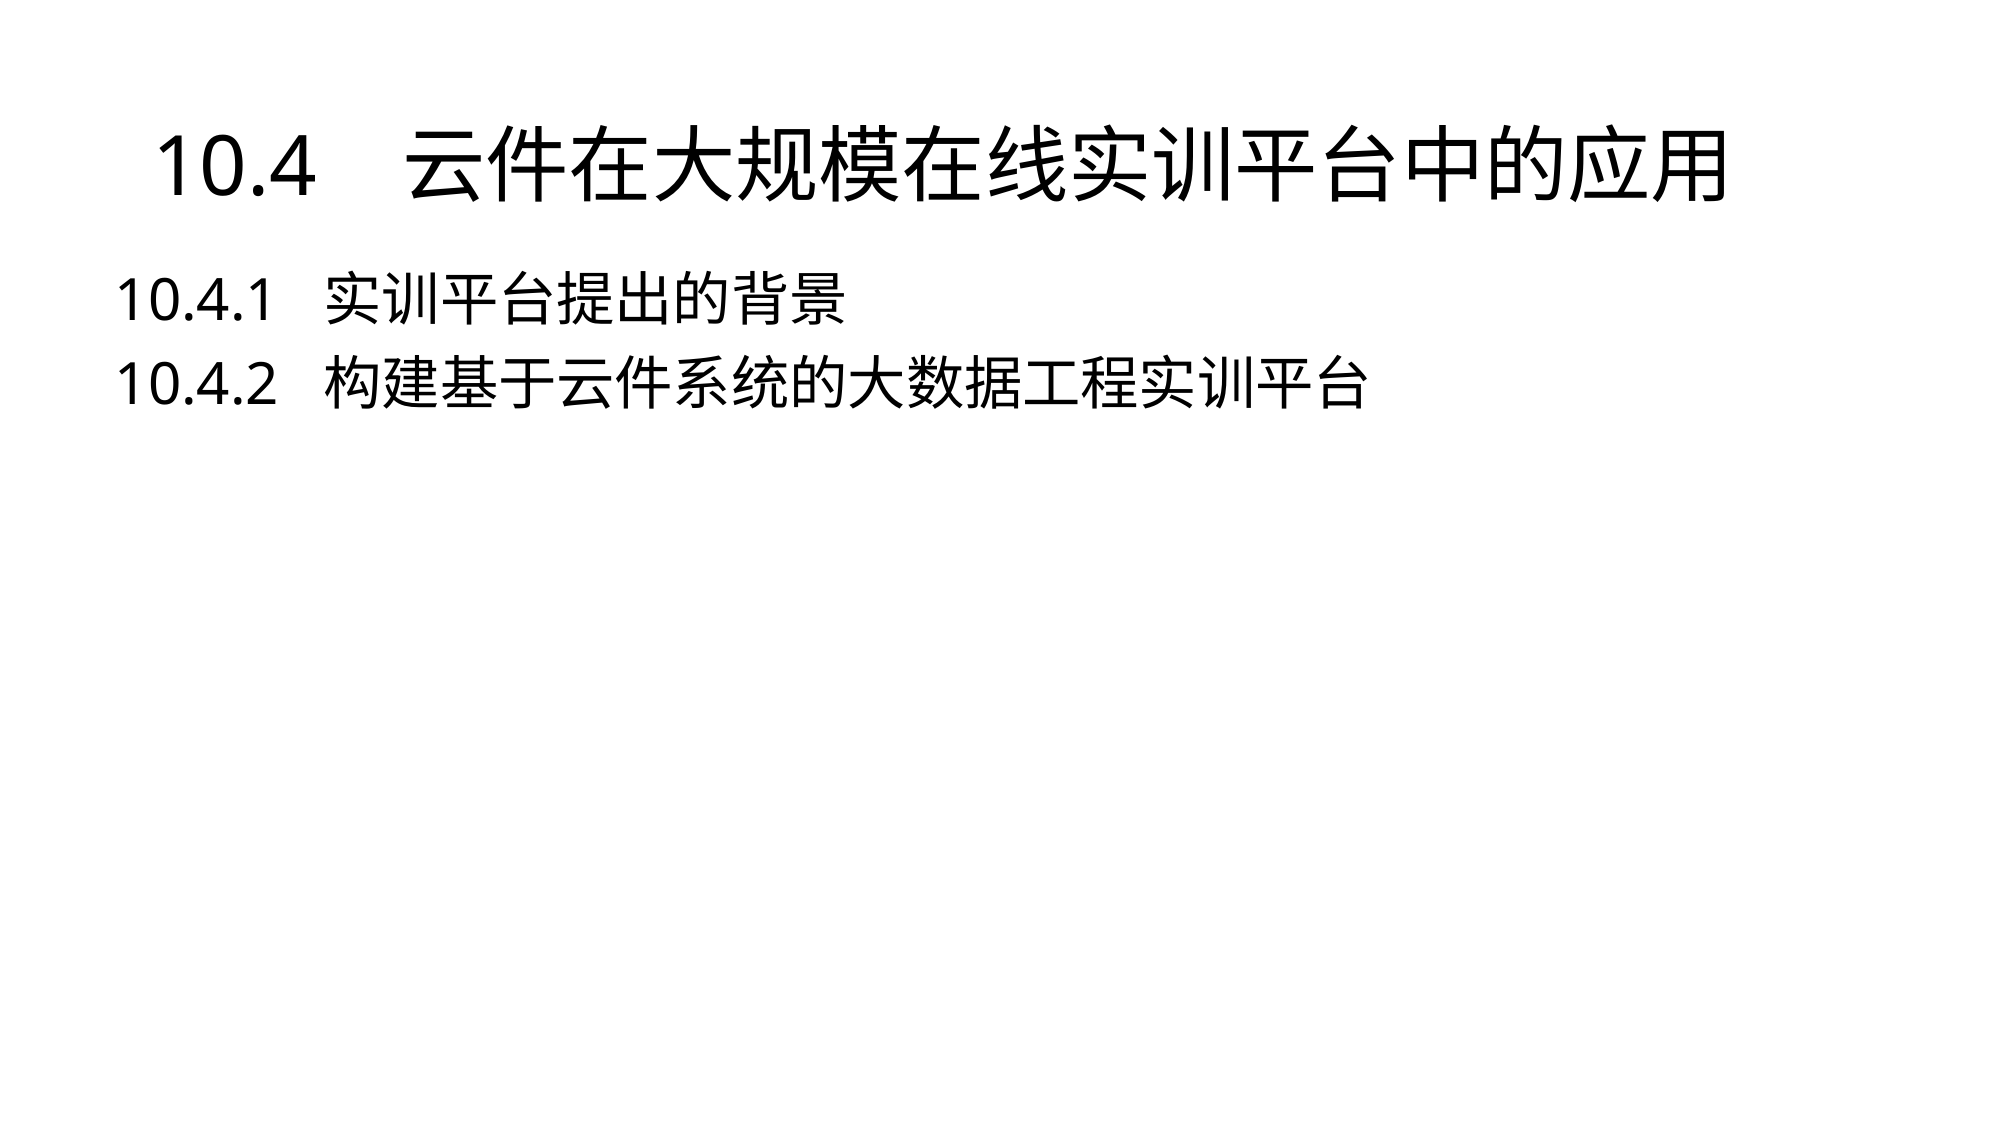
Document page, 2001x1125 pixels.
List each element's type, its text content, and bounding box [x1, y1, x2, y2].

list 10.4.1 实训平台提出的背景 10.4.2 构建基于云件系统的大数据工程实训平台 [99, 262, 1900, 1005]
title 10.4 云件在大规模在线实训平台中的应用 [137, 59, 1863, 262]
